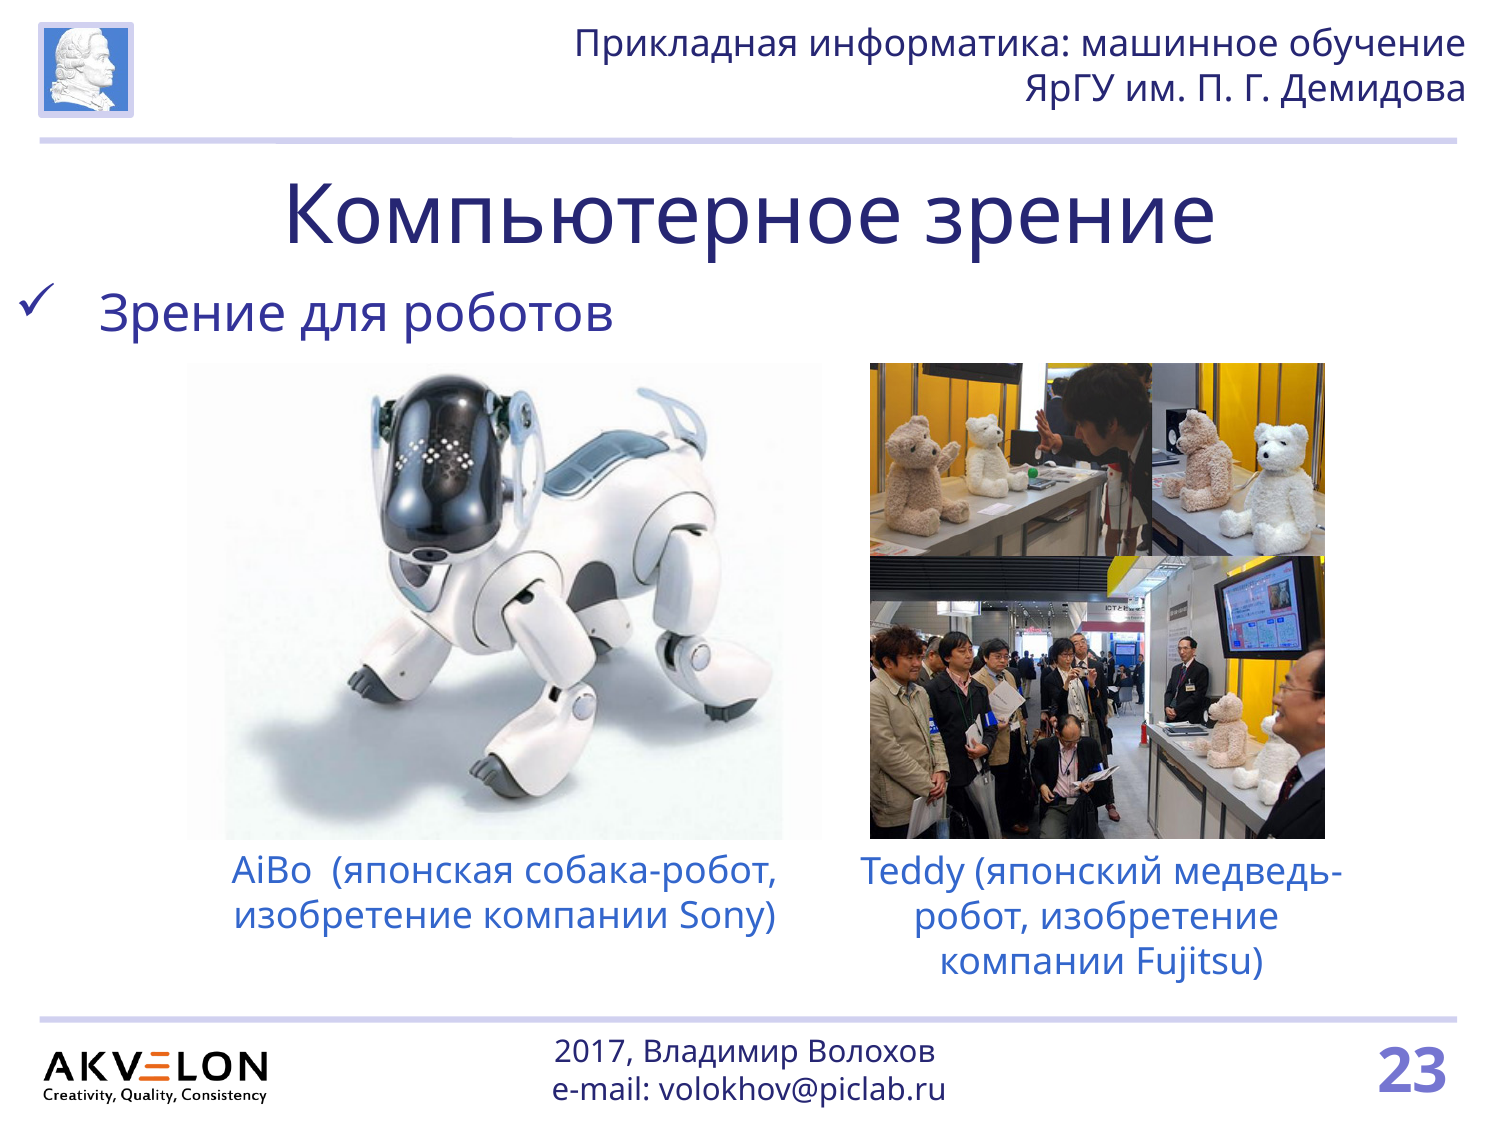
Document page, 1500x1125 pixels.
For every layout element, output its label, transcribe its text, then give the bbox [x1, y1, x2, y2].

text_box Прикладная информатика: машинное обучение ЯрГУ им. П. Г. Демидова [559, 11, 1482, 116]
picture [40, 1047, 268, 1107]
text_box Teddy (японский медведь-робот, изобретение компании Fujitsu) [820, 839, 1383, 990]
picture [187, 363, 822, 840]
text_box Компьютерное зрение Зрение для роботов [0, 152, 1500, 350]
text_box 23 [1362, 1022, 1464, 1113]
text_box AiBo (японская собака-робот, изобретение компании Sony) [205, 849, 804, 944]
picture [870, 362, 1325, 839]
footer 2017, Владимир Волохов e-mail: volokhov@piclab.ru [526, 1031, 973, 1107]
picture [39, 23, 131, 117]
